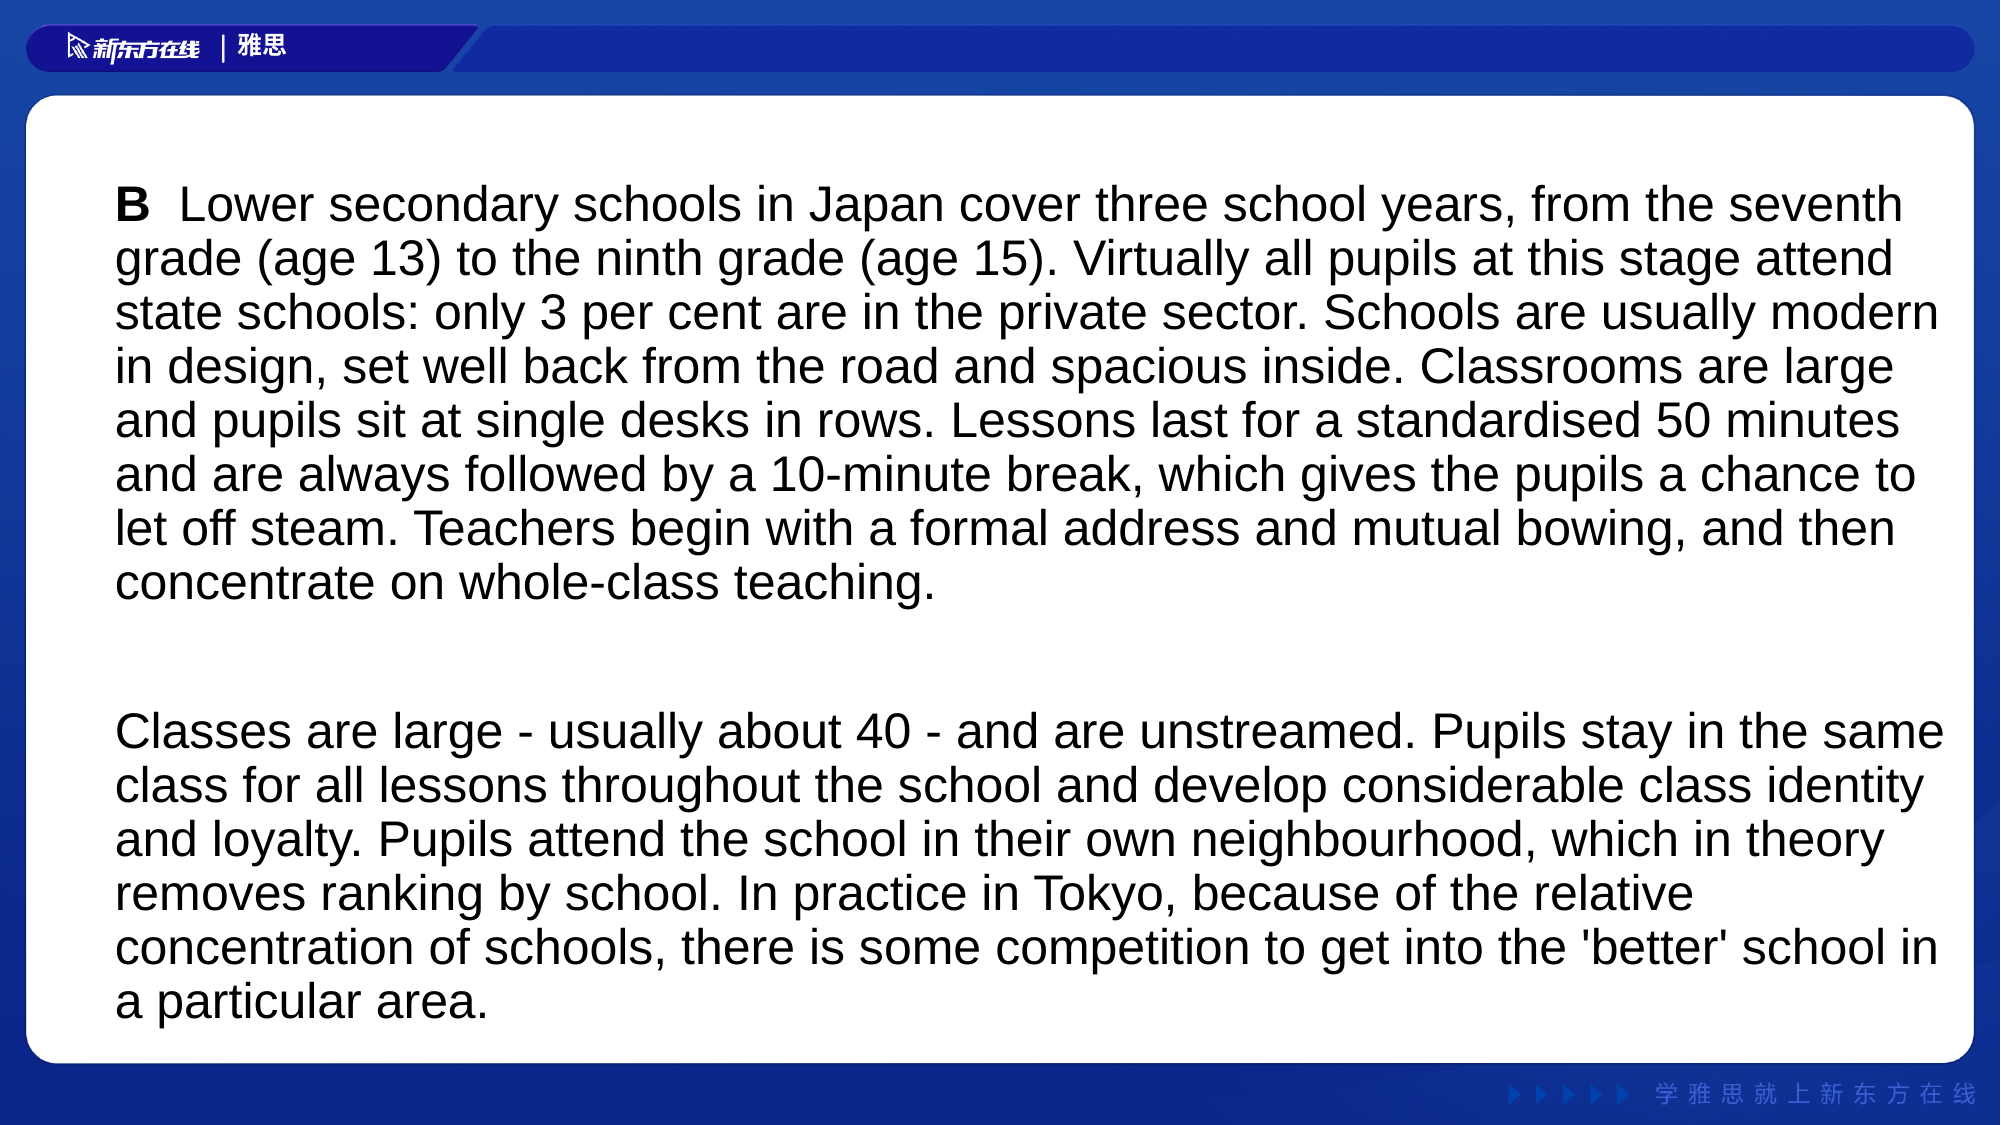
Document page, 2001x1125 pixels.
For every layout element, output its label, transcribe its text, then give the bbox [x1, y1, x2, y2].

picture [0, 0, 2000, 1125]
list B Lower secondary schools in Japan cover three school years, from the seventh grade (age 13) to the ninth grade (age 15). Virtually all pupils at this stage attend state schools: only 3 per cent are in the private sector. Schools are usually modern in design, set well back from the road and spacious inside. Classrooms are large and pupils sit at single desks in rows. Lessons last for a standardised 50 minutes and are always followed by a 10-minute break, which gives the pupils a chance to let off steam. Teachers begin with a formal address and mutual bowing, and then concentrate on whole-class teaching. Classes are large - usually about 40 - and are unstreamed. Pupils stay in the same class for all lessons throughout the school and develop considerable class identity and loyalty. Pupils attend the school in their own neighbourhood, which in theory removes ranking by school. In practice in Tokyo, because of the relative concentration of schools, there is some competition to get into the 'better' school in a particular area. [99, 170, 1979, 860]
